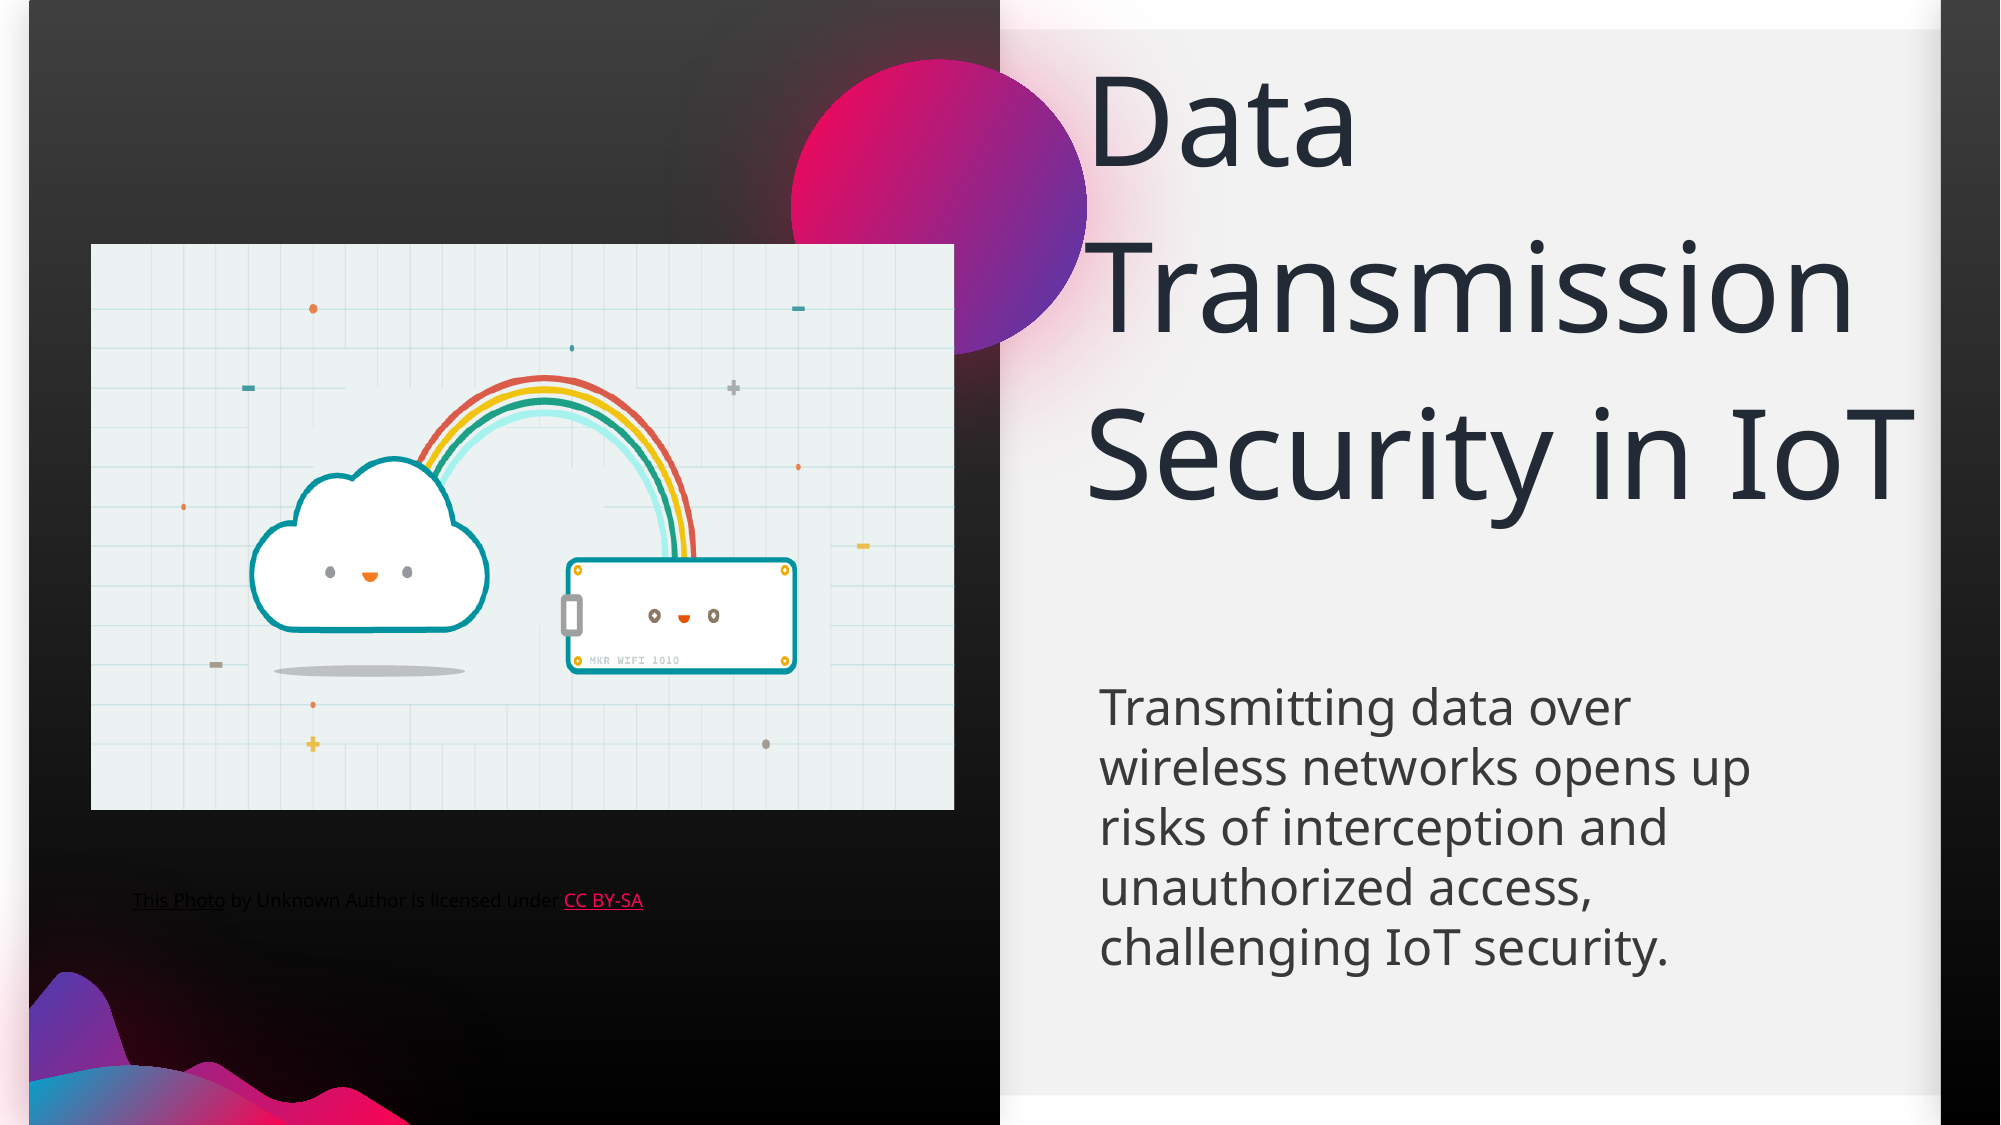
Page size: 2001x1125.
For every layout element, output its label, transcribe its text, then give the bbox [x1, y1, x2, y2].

title Data Transmission Security in IoT [1084, 171, 1924, 525]
text_box Transmitting data over wireless networks opens up risks of interception and unauthorized access, challenging IoT security. [1084, 667, 1786, 983]
picture [91, 244, 955, 810]
text_box This Photo by Unknown Author is licensed under CC BY-SA [117, 881, 955, 922]
